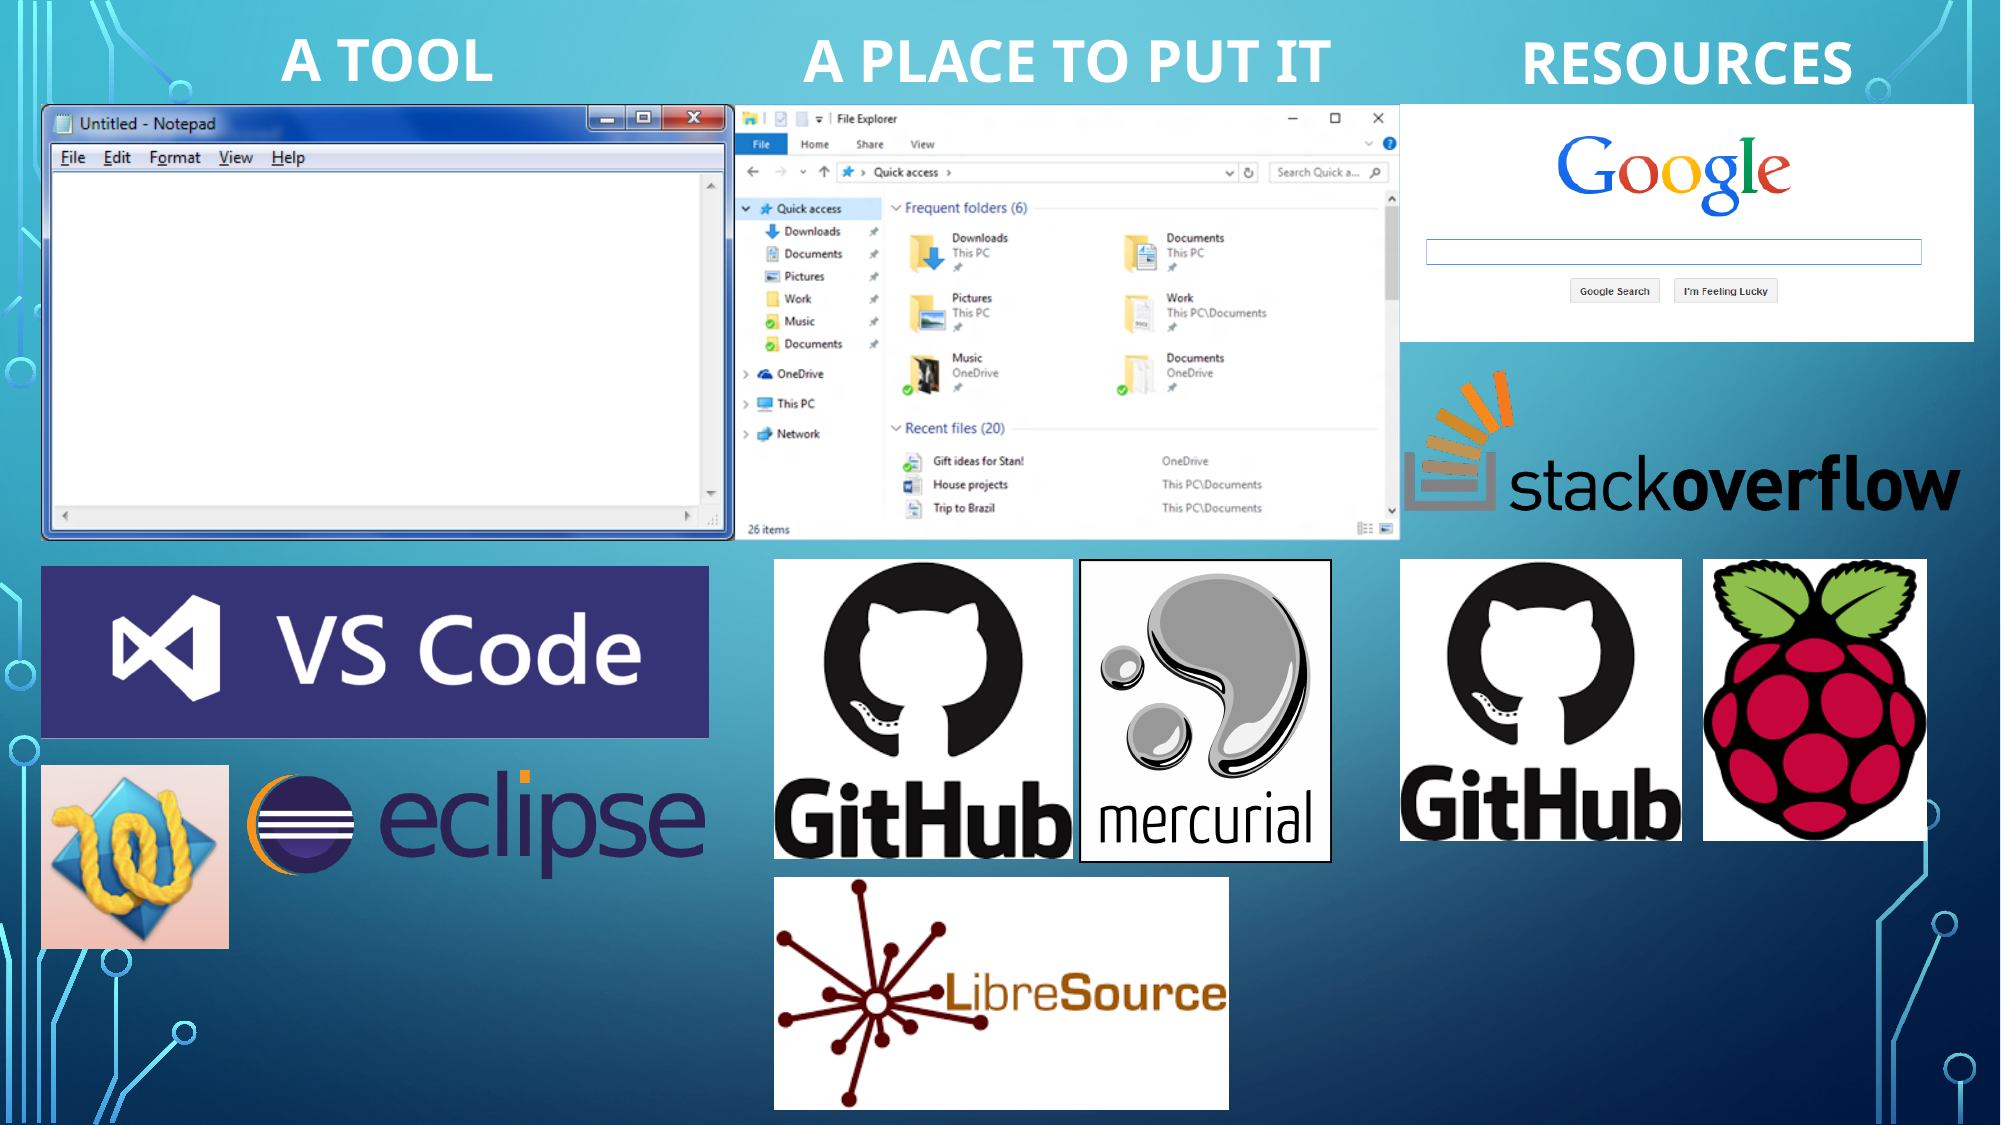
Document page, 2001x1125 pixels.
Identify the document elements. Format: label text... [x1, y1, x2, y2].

picture [1400, 559, 1682, 841]
picture [40, 764, 229, 949]
picture [1079, 559, 1333, 863]
picture [1703, 559, 1927, 841]
text_box A TOOL [41, 15, 735, 101]
picture [773, 559, 1074, 859]
picture [40, 104, 1974, 541]
text_box RESOURCES [1400, 18, 1974, 104]
text_box A PLACE TO PUT IT [734, 17, 1401, 102]
picture [40, 565, 709, 740]
picture [247, 770, 706, 879]
picture [773, 877, 1230, 1110]
